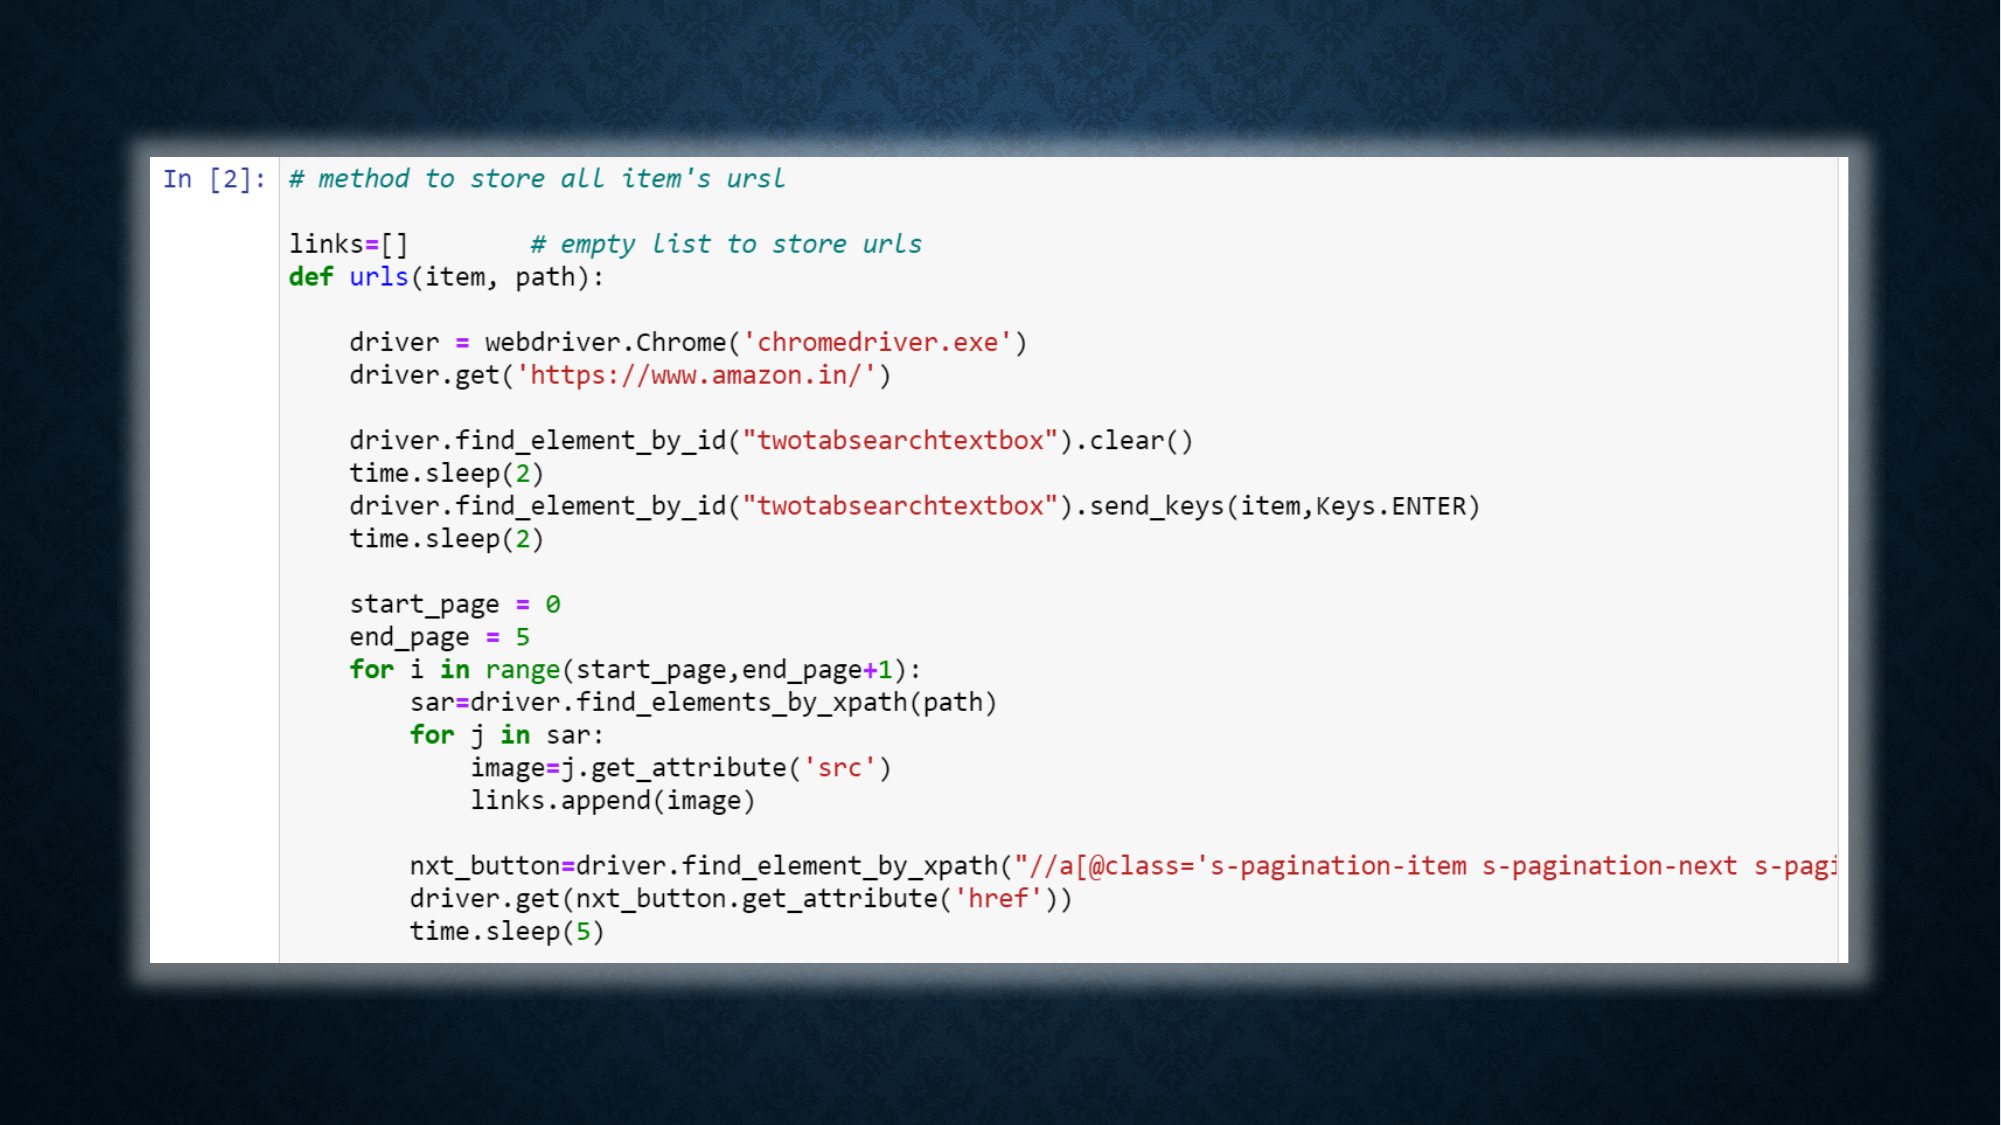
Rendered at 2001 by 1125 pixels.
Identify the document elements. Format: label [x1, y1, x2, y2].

list [149, 157, 1849, 963]
